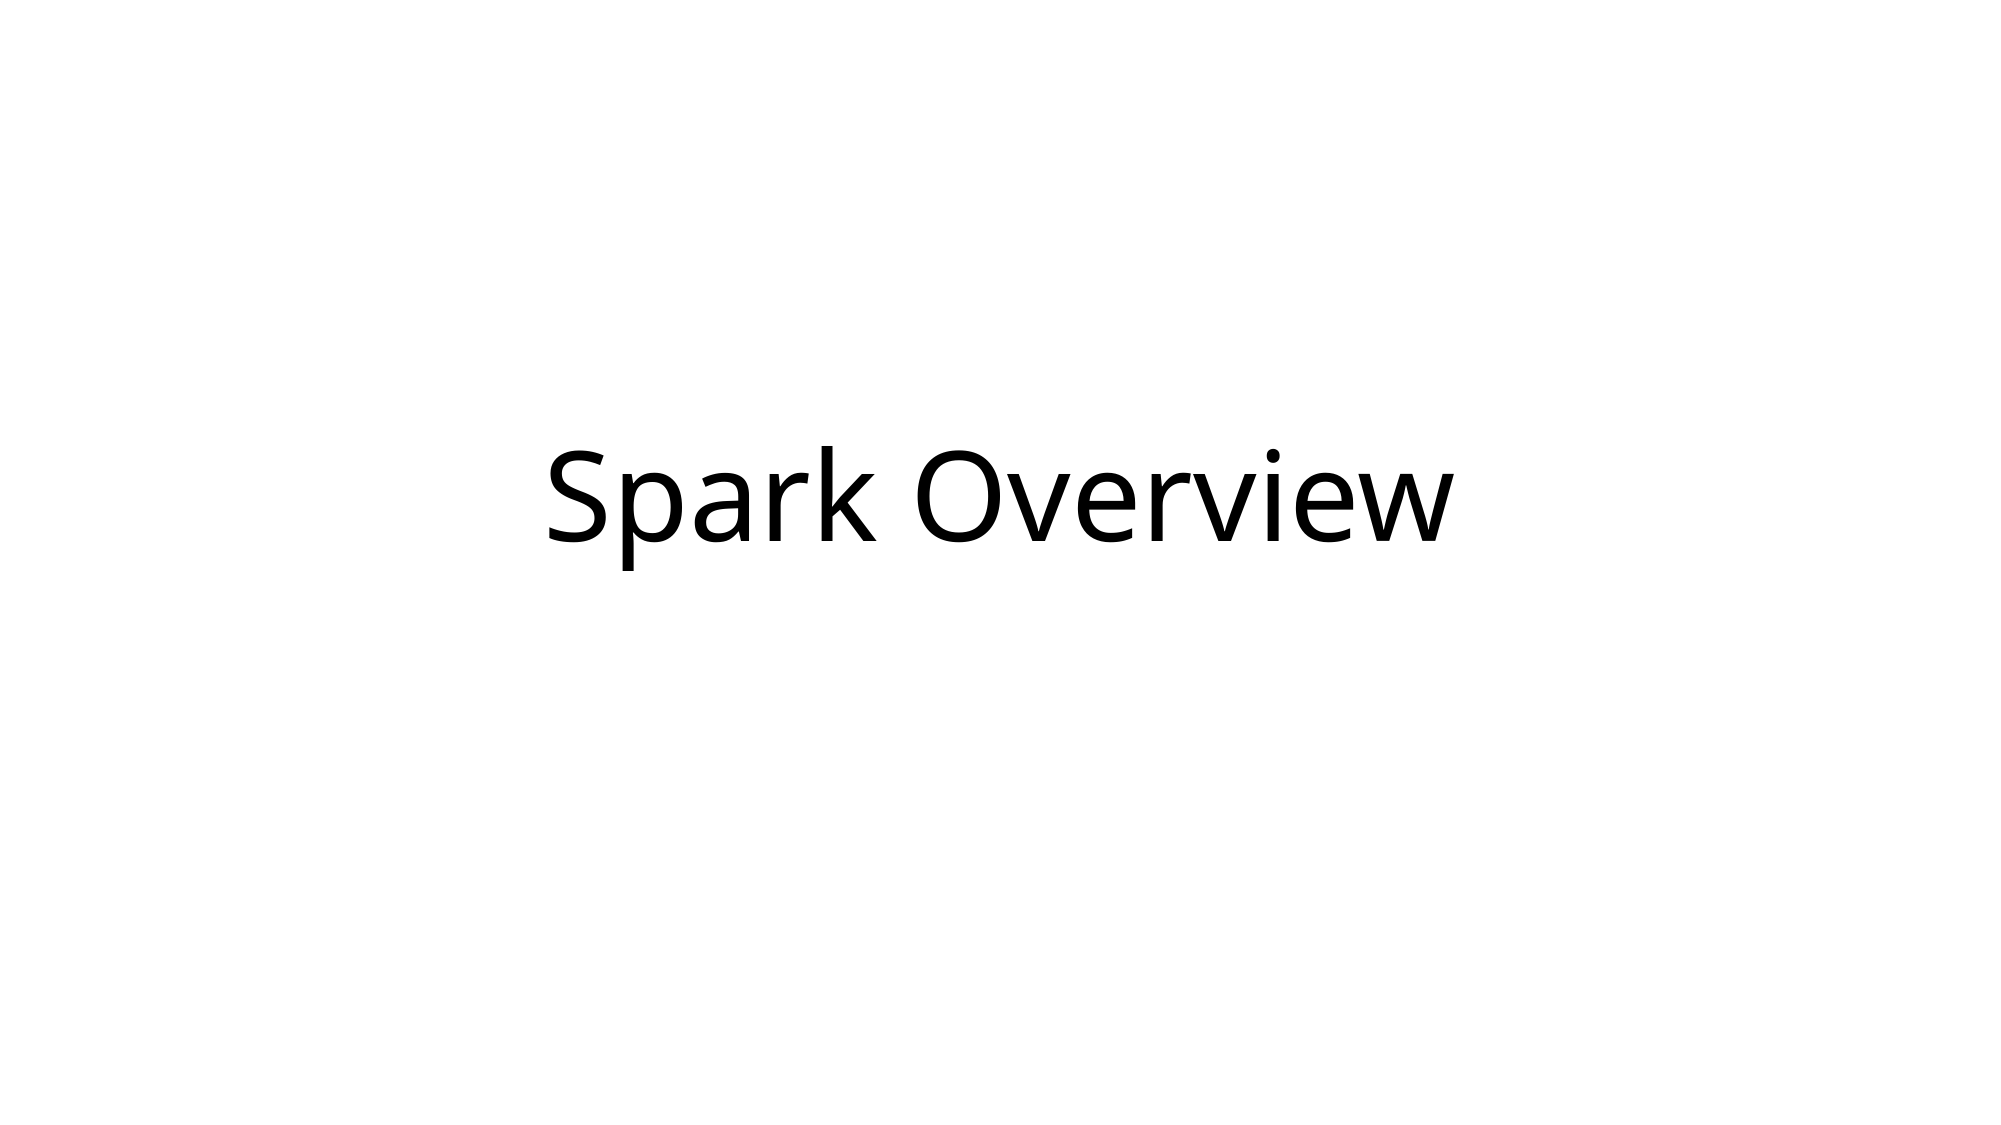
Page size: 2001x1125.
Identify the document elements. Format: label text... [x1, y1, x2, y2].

title Spark Overview [249, 184, 1750, 576]
